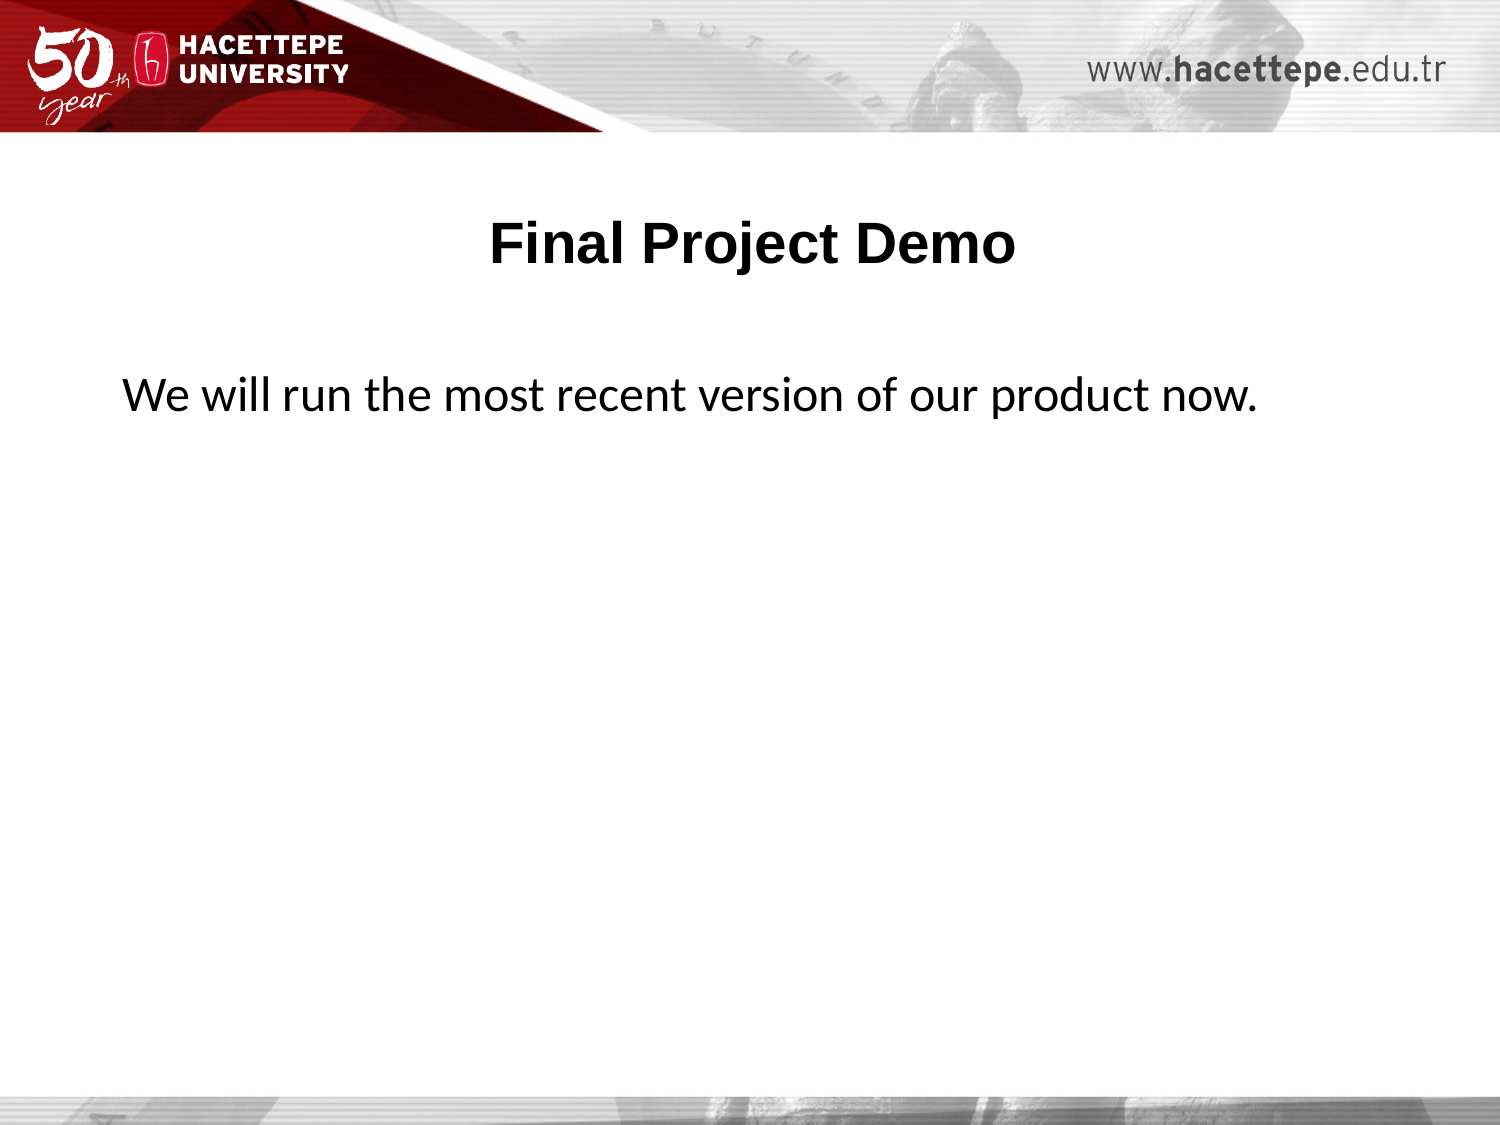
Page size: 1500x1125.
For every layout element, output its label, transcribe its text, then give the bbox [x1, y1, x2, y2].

picture [0, 0, 1500, 1125]
text_box We will run the most recent version of our product now. [107, 347, 1393, 429]
text_box Final Project Demo [65, 190, 1442, 283]
